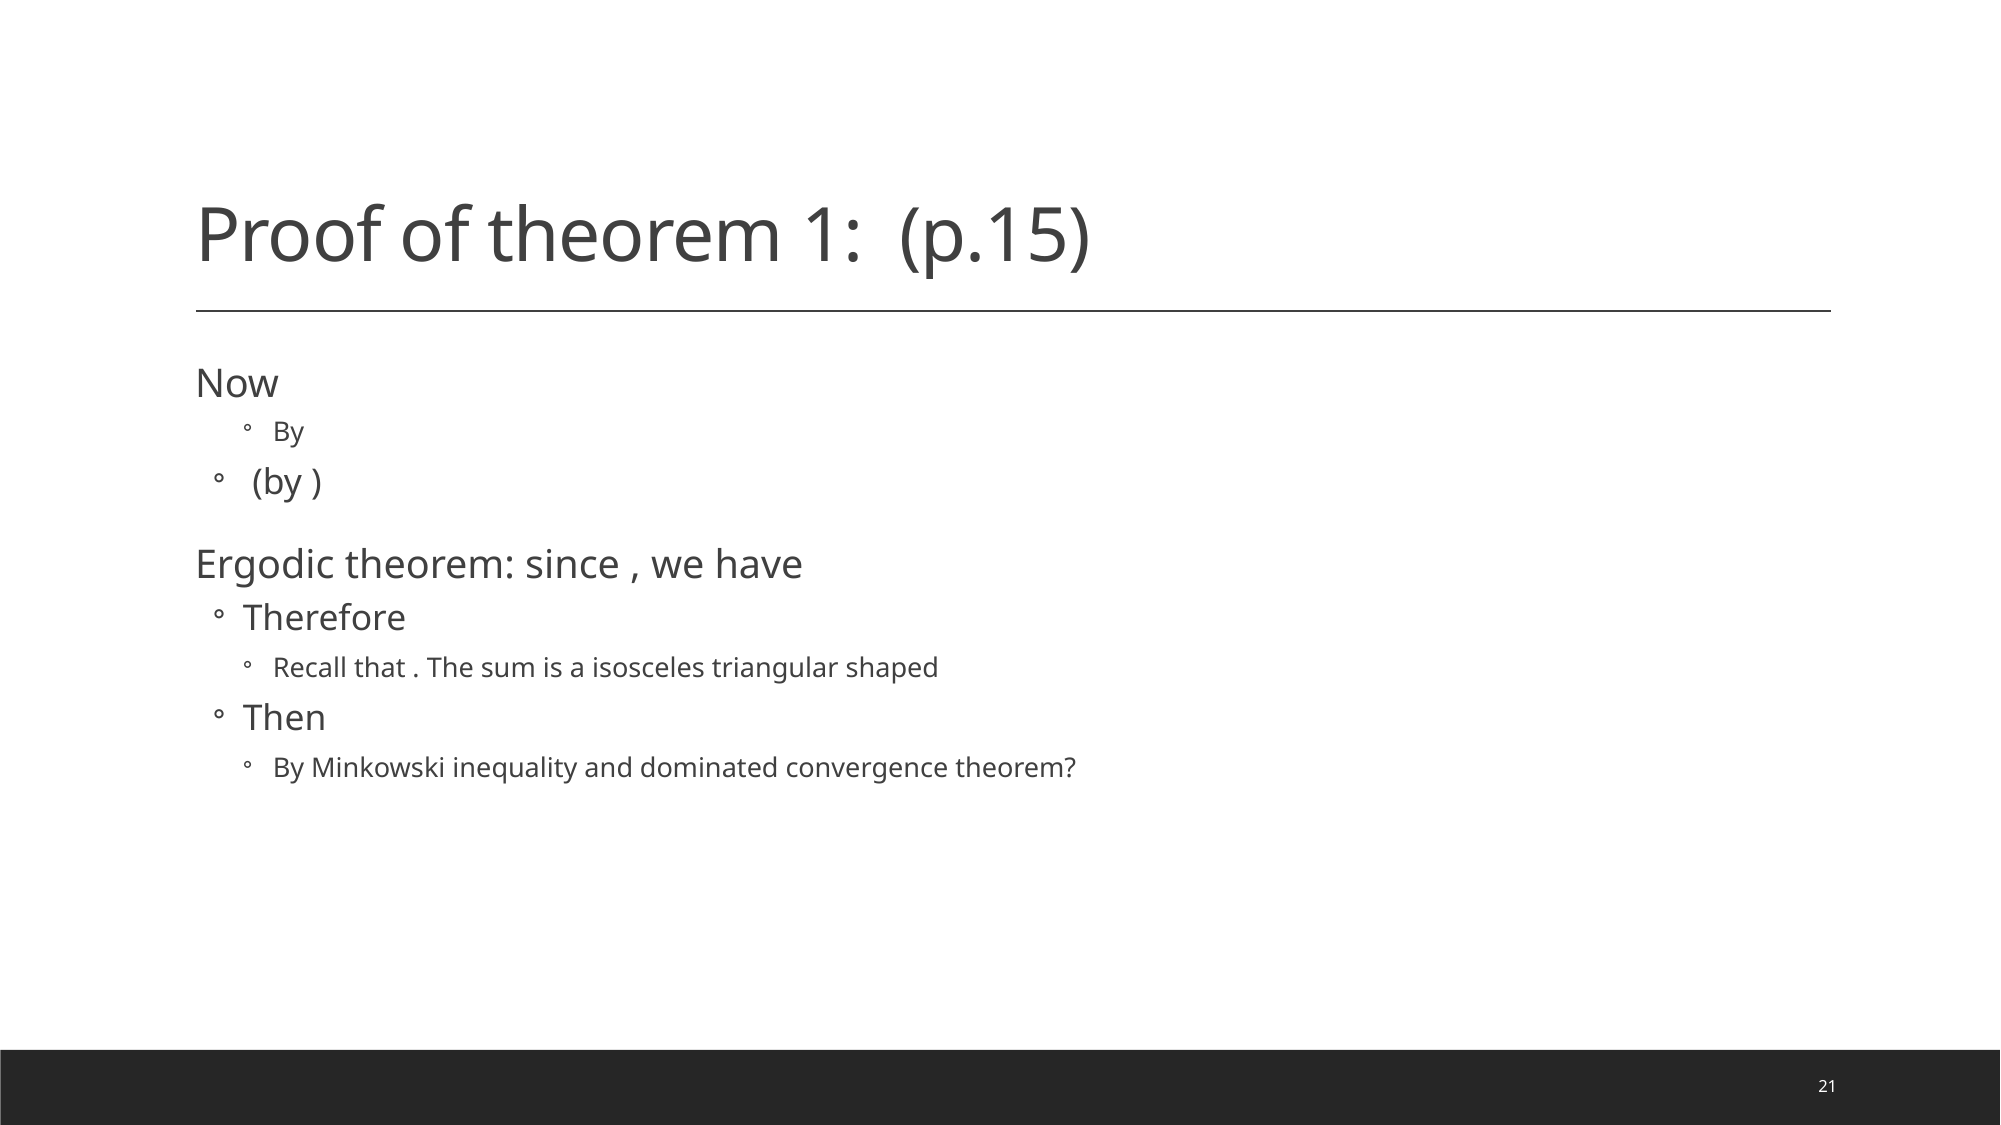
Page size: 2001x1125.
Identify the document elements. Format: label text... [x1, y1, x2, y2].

slide_number 21 [1803, 1057, 1932, 1118]
